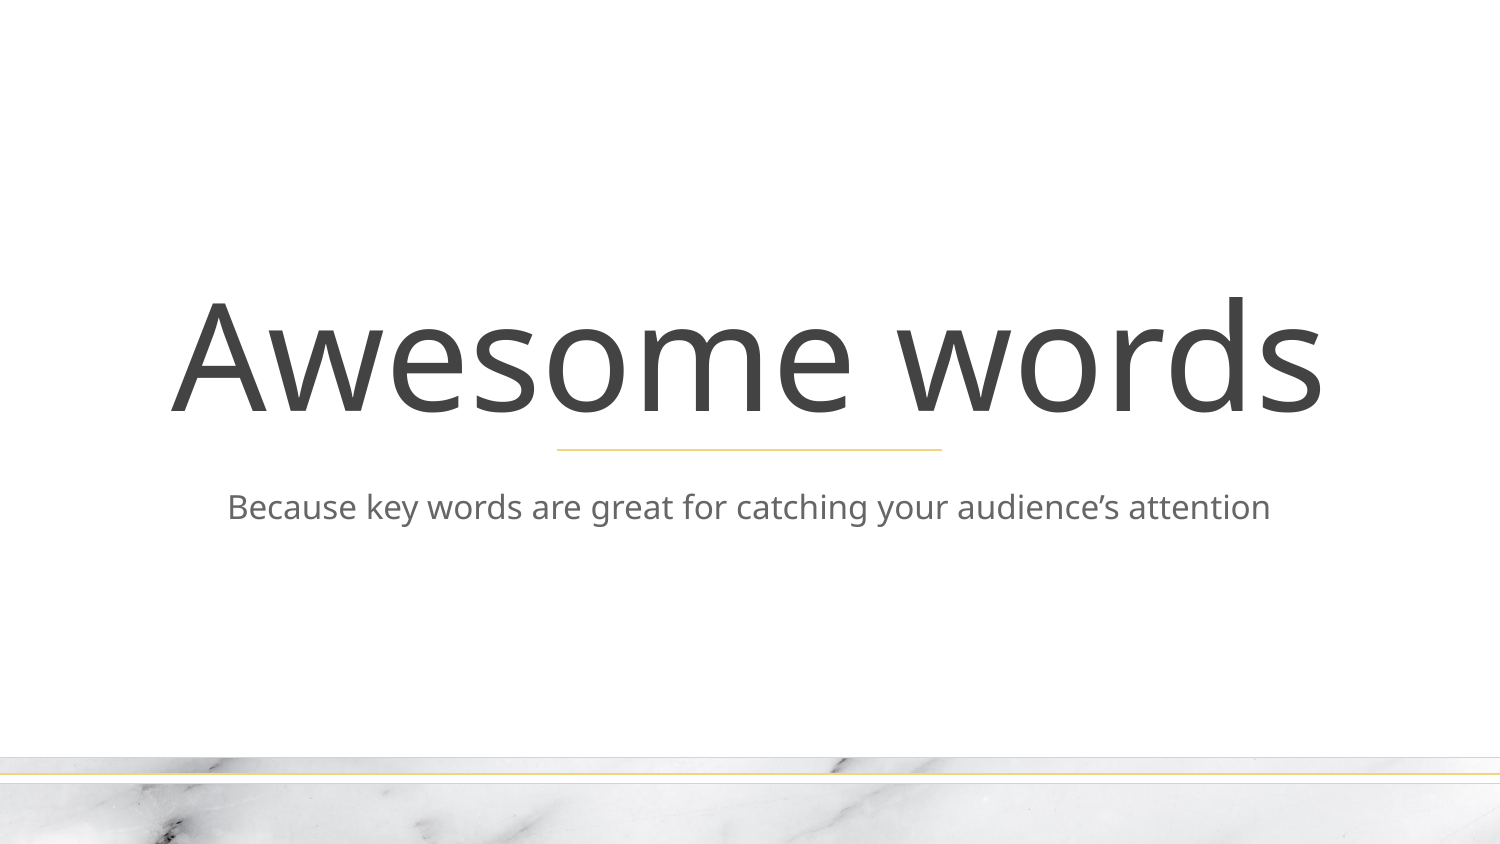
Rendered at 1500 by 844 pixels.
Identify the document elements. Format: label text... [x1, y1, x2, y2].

subtitle Because key words are great for catching your audience’s attention [118, 471, 1382, 597]
picture [0, 758, 1500, 773]
title Awesome words [80, 374, 1420, 457]
picture [0, 784, 1500, 844]
